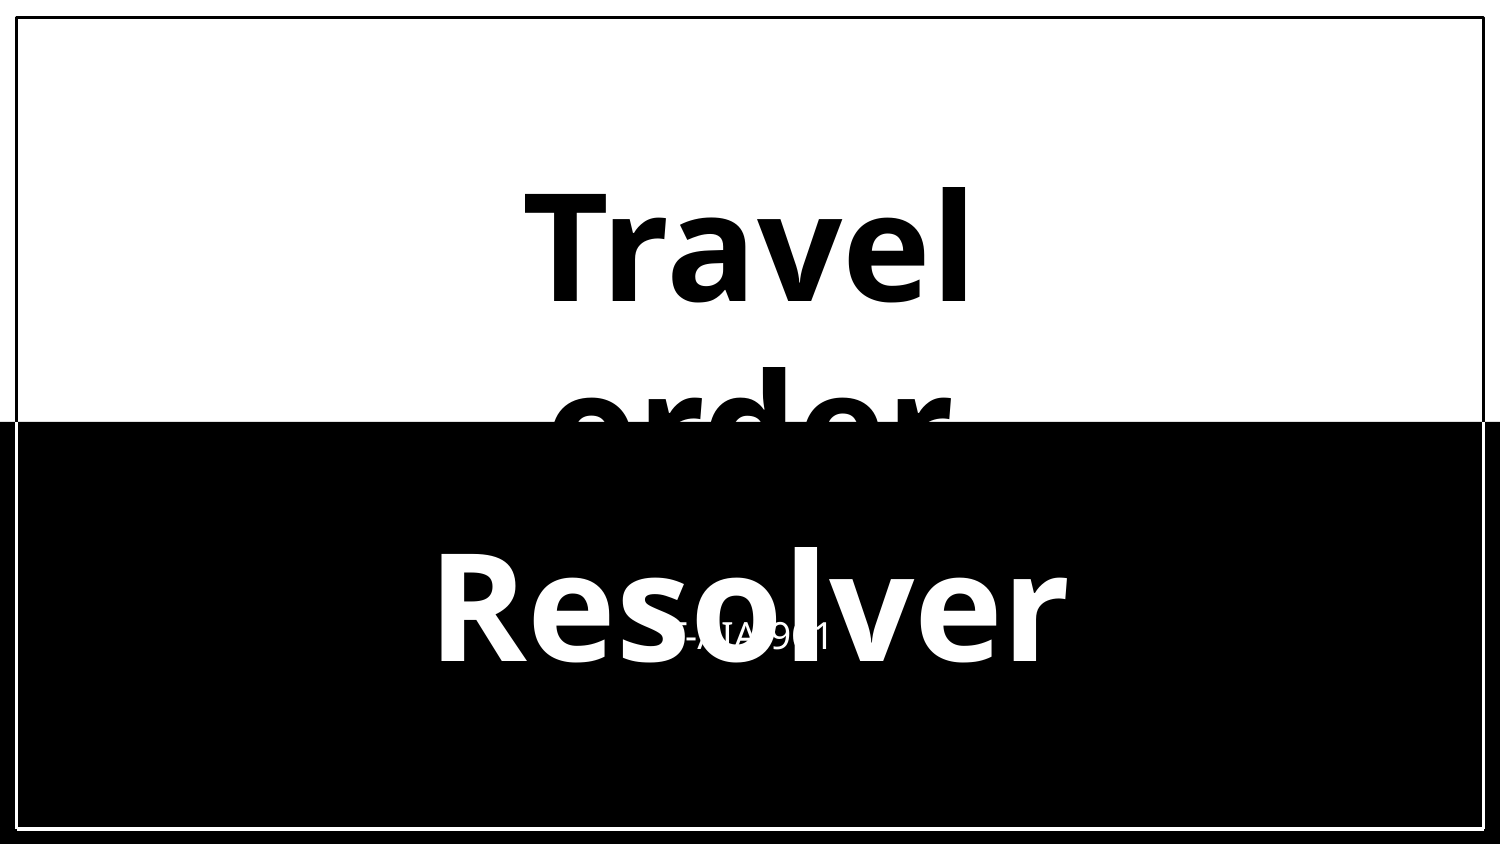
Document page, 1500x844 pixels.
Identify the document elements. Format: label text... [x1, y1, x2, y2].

title Travel order Resolver [360, 239, 1140, 605]
subtitle T-AIA-901 [387, 605, 1113, 665]
